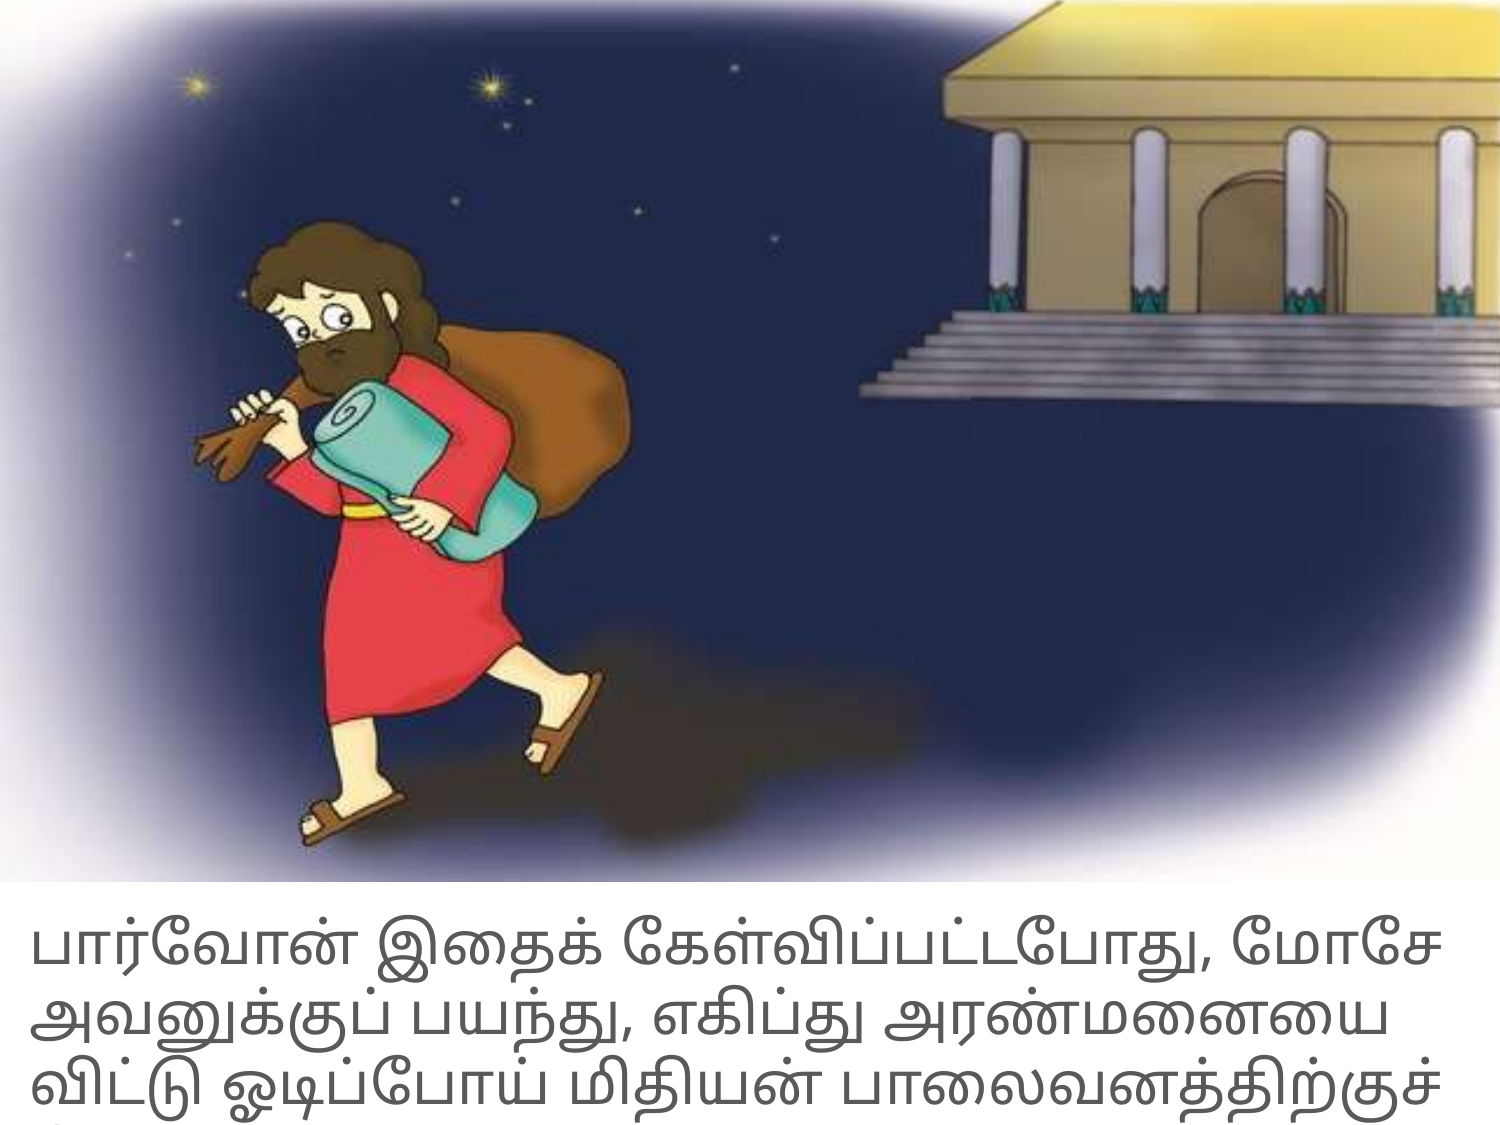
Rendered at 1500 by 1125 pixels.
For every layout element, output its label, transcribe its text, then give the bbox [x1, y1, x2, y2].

picture [0, 0, 1500, 882]
text_box பார்வோன் இதைக் கேள்விப்பட்டபோது, மோசே அவனுக்குப் பயந்து, எகிப்து அரண்மனையை விட்டு ஓடிப்போய் மிதியன் பாலைவனத்திற்குச் சென்றான். [14, 898, 1486, 1125]
